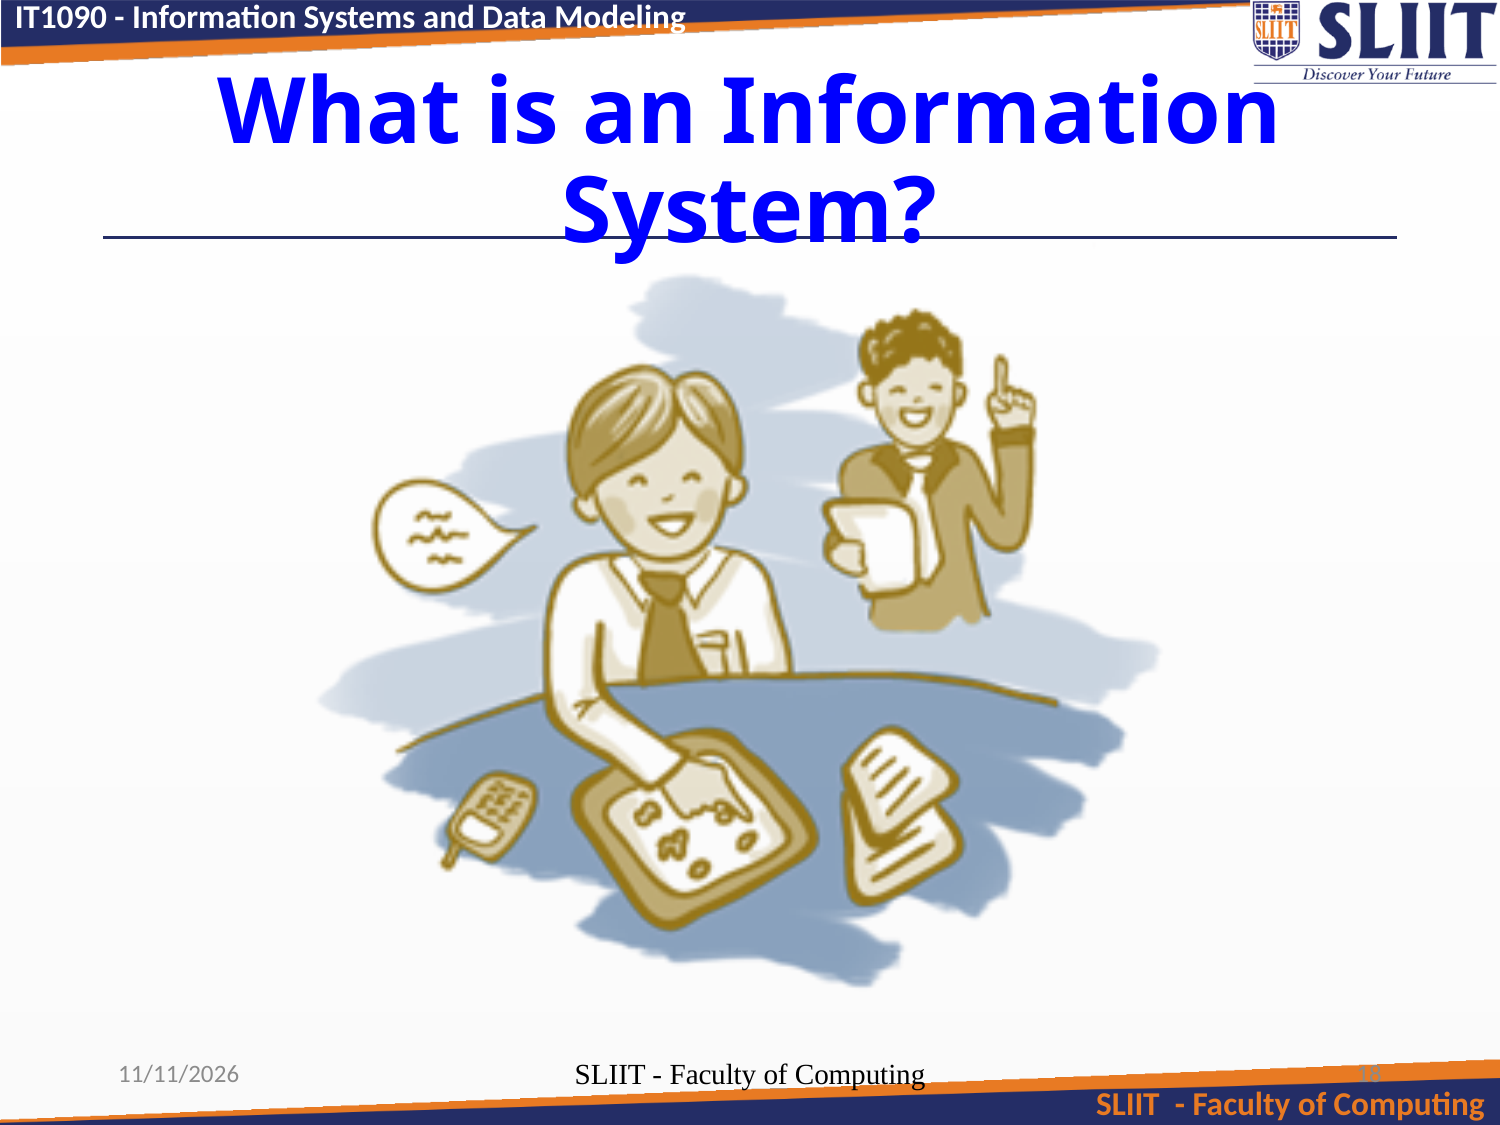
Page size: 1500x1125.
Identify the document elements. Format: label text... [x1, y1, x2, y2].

picture [1356, 1103, 1364, 1112]
picture [0, 1050, 1500, 1125]
title What is an Information System? [103, 87, 1397, 241]
picture [1250, 0, 1500, 84]
slide_number 18 [1059, 1042, 1397, 1103]
picture [271, 240, 1216, 1009]
picture [1302, 1103, 1310, 1112]
picture [2, 2, 1249, 75]
footer SLIIT - Faculty of Computing [496, 1042, 1004, 1103]
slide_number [103, 1042, 441, 1103]
picture [1243, 1103, 1249, 1112]
